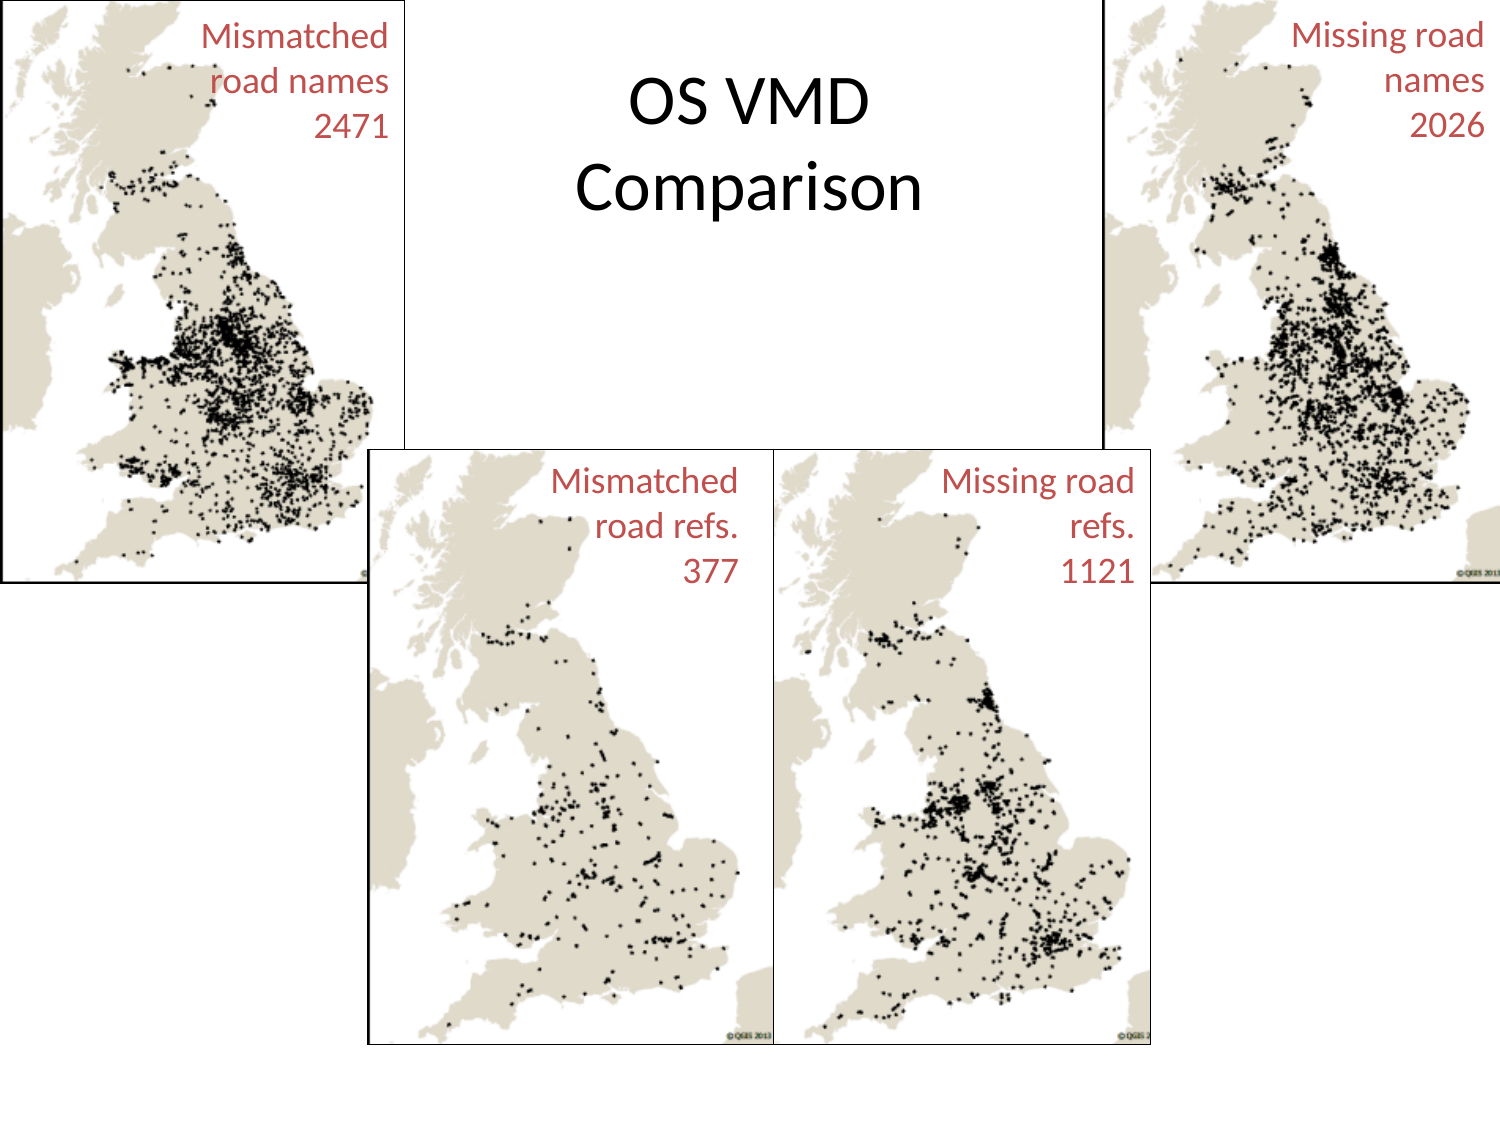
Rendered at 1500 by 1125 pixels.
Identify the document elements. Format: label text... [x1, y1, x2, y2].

title OS VMD Comparison [409, 45, 1096, 233]
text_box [367, 448, 1151, 1046]
picture [1101, 0, 1500, 584]
picture [0, 0, 405, 584]
